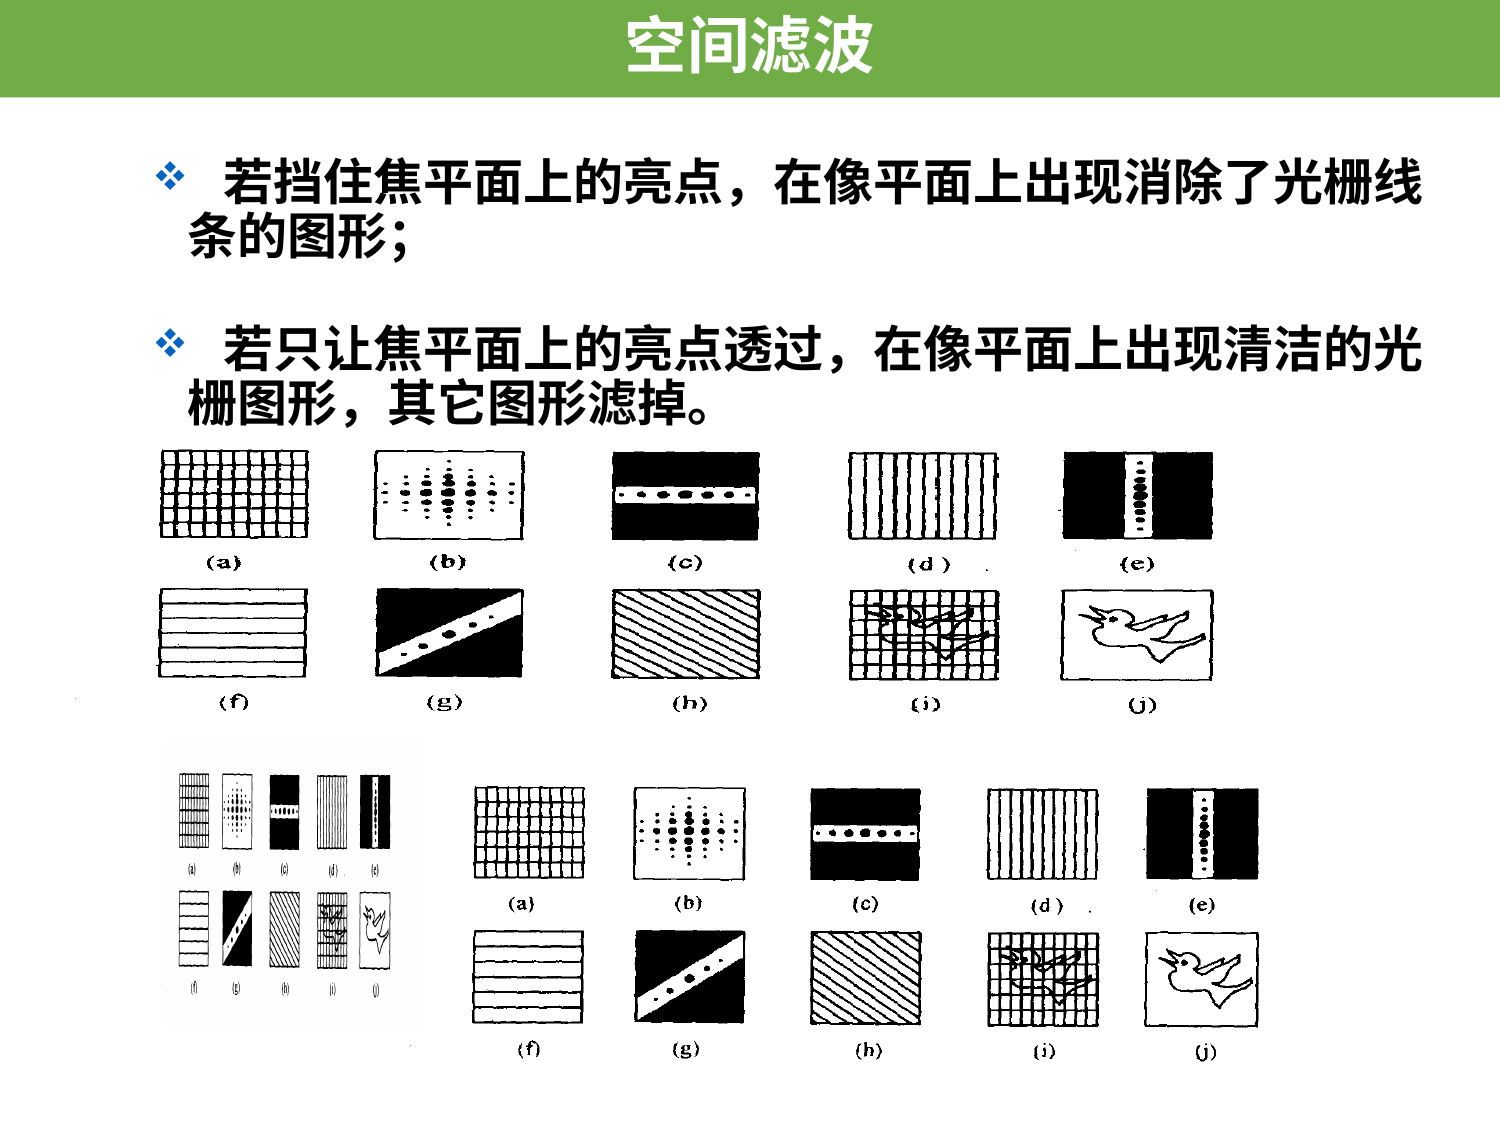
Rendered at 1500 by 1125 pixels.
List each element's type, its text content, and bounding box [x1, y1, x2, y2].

text_box 空间滤波 [0, 0, 1500, 98]
text_box 若只让焦平面上的亮点透过，在像平面上出现清洁的光栅图形，其它图形滤掉。 [137, 316, 1450, 440]
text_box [74, 412, 1388, 1100]
text_box 若挡住焦平面上的亮点，在像平面上出现消除了光栅线条的图形； [137, 149, 1450, 273]
